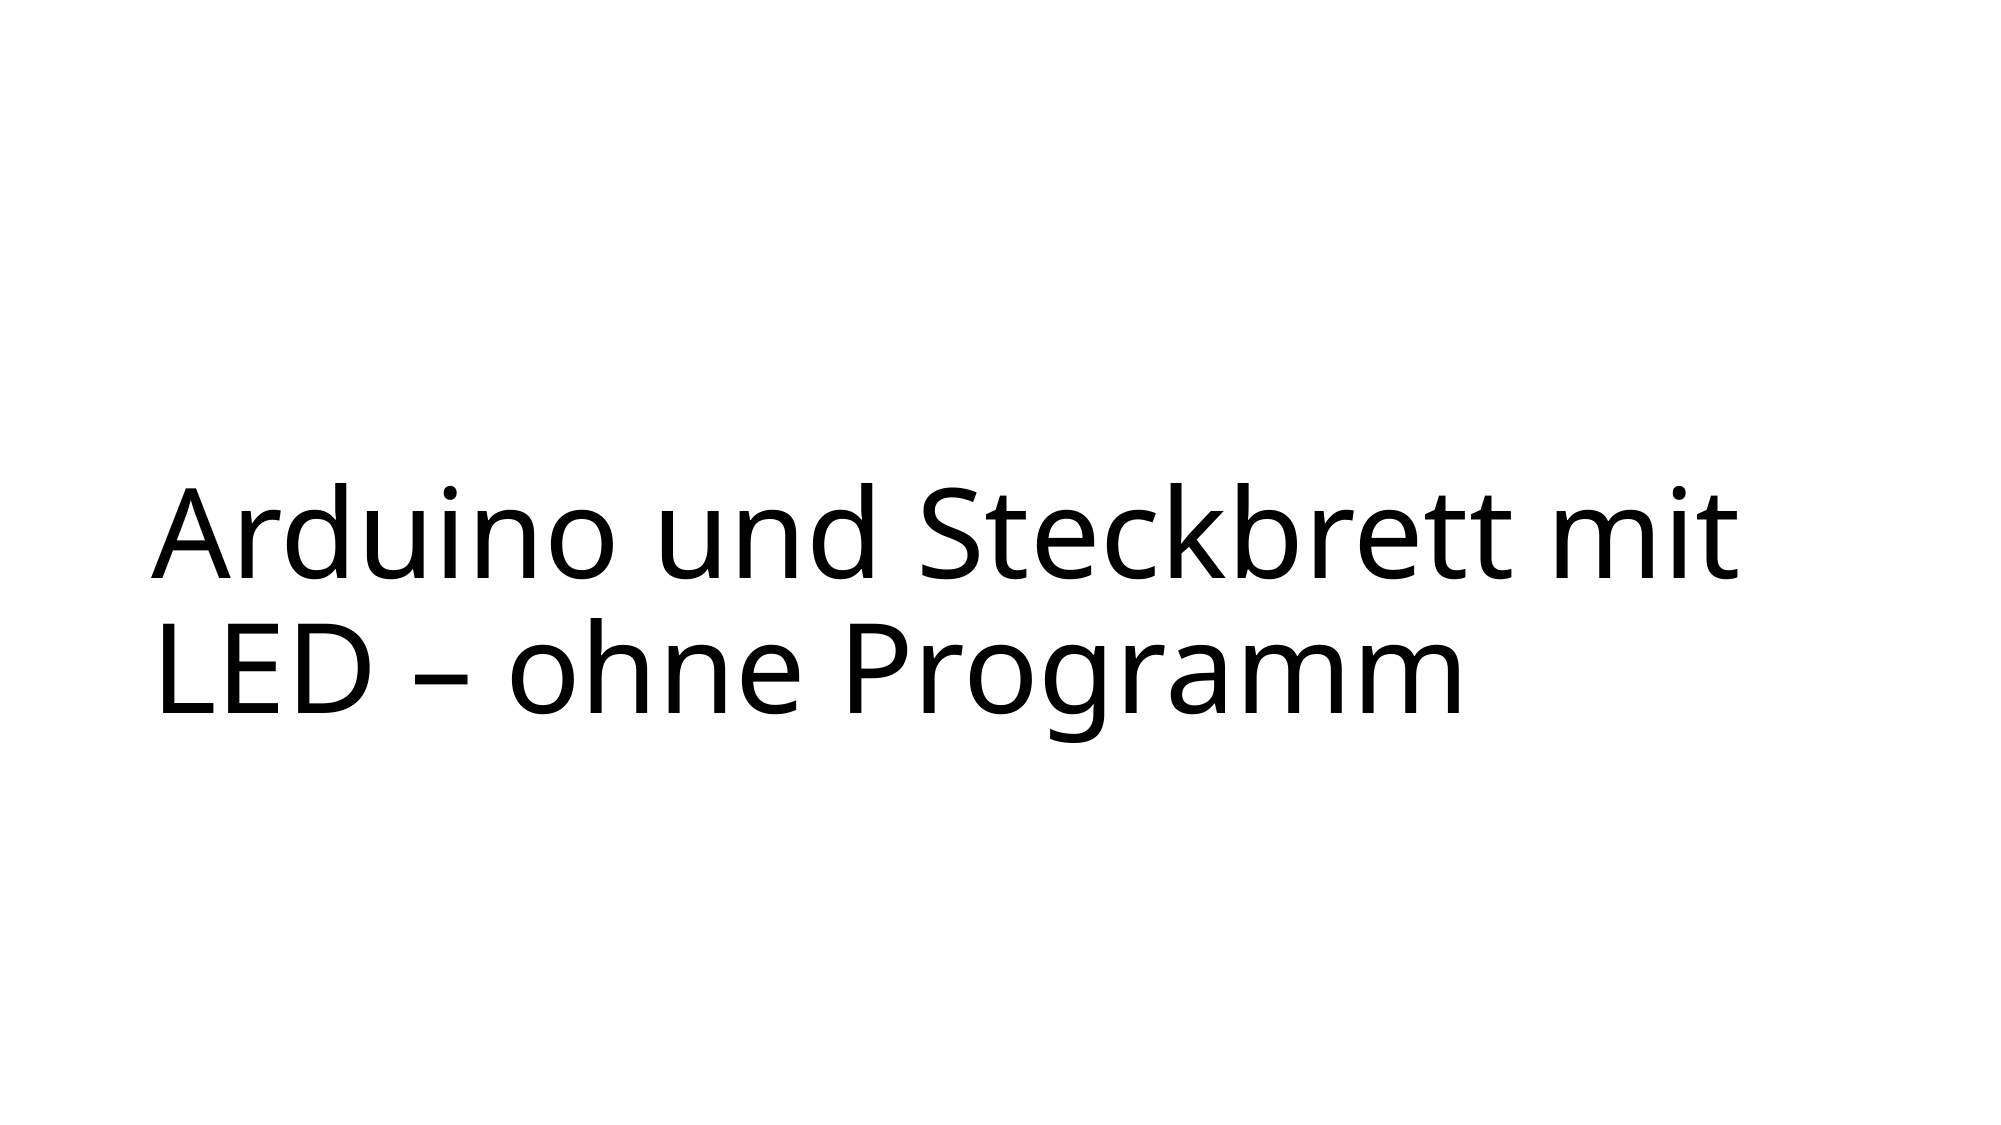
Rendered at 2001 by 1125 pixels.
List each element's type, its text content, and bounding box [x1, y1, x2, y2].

title Arduino und Steckbrett mit LED – ohne Programm [136, 280, 1862, 749]
